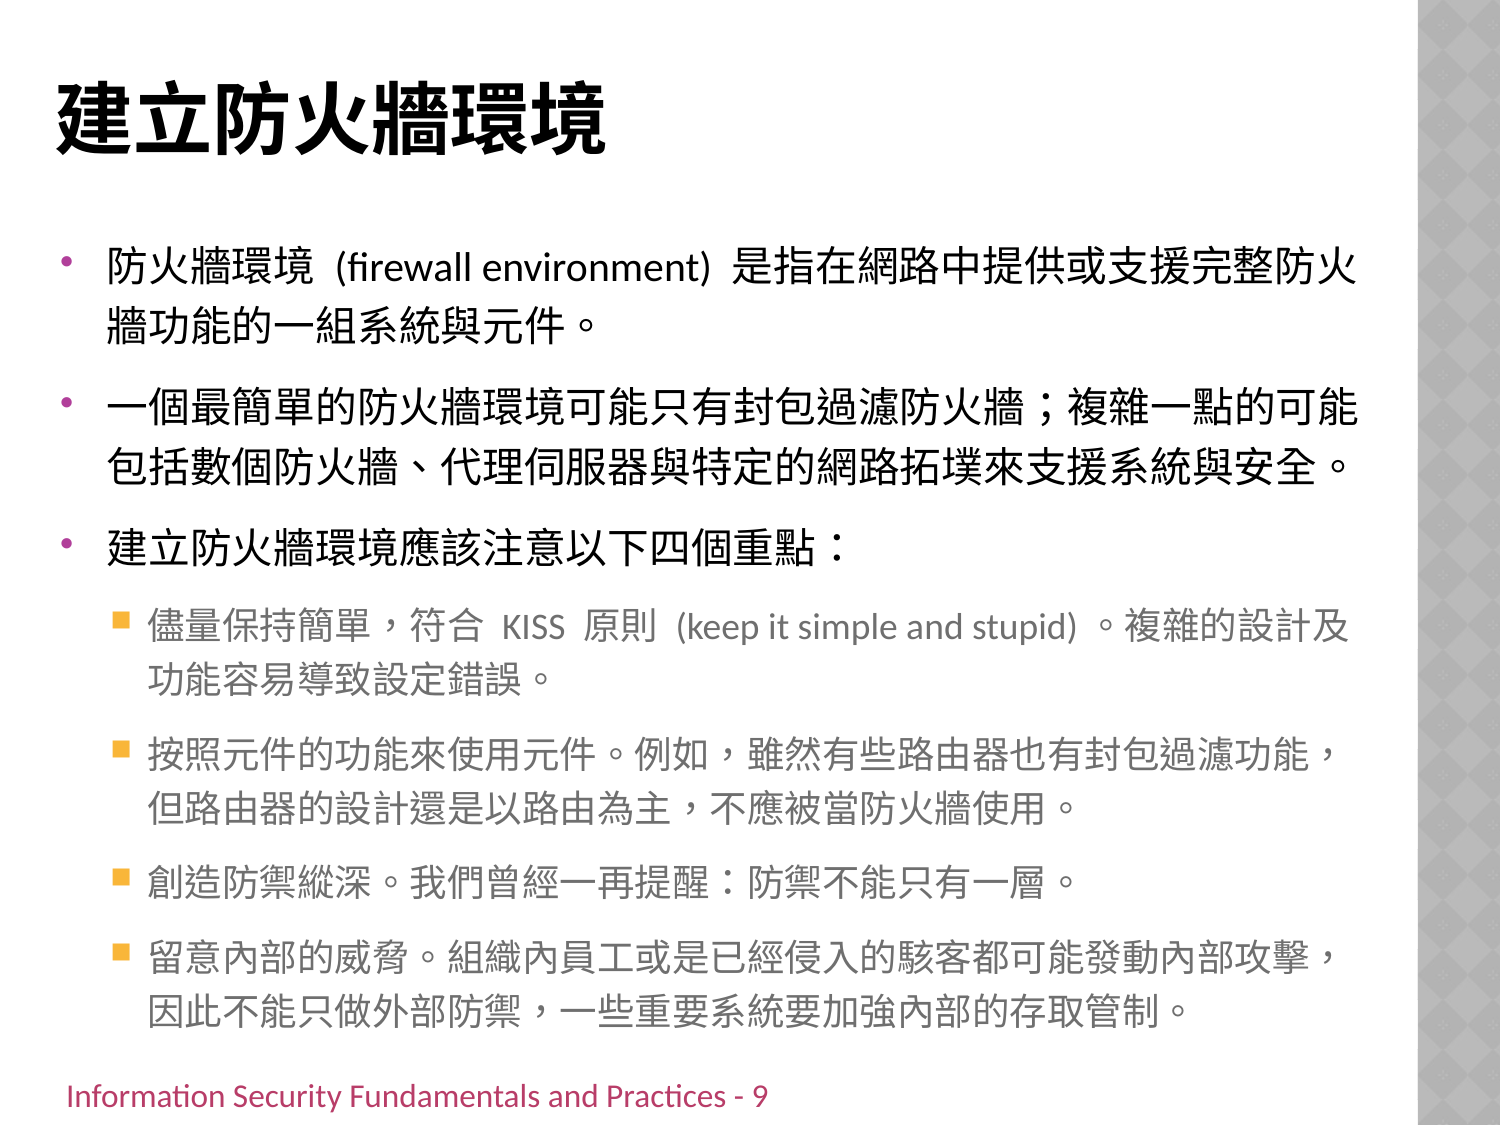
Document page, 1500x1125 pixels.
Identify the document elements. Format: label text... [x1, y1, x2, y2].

title 建立防火牆環境 [46, 52, 1395, 164]
list 防火牆環境 (firewall environment) 是指在網路中提供或支援完整防火牆功能的一組系統與元件。 一個最簡單的防火牆環境可能只有封包過濾防火牆；複雜一點的可能包括數個防火牆、代理伺服器與特定的網路拓墣來支援系統與安全。 建立防火牆環境應該注意以下四個重點： 儘量保持簡單，符合 KISS 原則 (keep it simple and stupid)。複雜的設計及功能容易導致設定錯誤。 按照元件的功能來使用元件。例如，雖然有些路由器也有封包過濾功能，但路由器的設計還是以路由為主，不應被當防火牆使用。 創造防禦縱深。我們曾經一再提醒：防禦不能只有一層。 留意內部的威脅。組織內員工或是已經侵入的駭客都可能發動內部攻擊，因此不能只做外部防禦，一些重要系統要加強內部的存取管制。 [46, 222, 1395, 1102]
